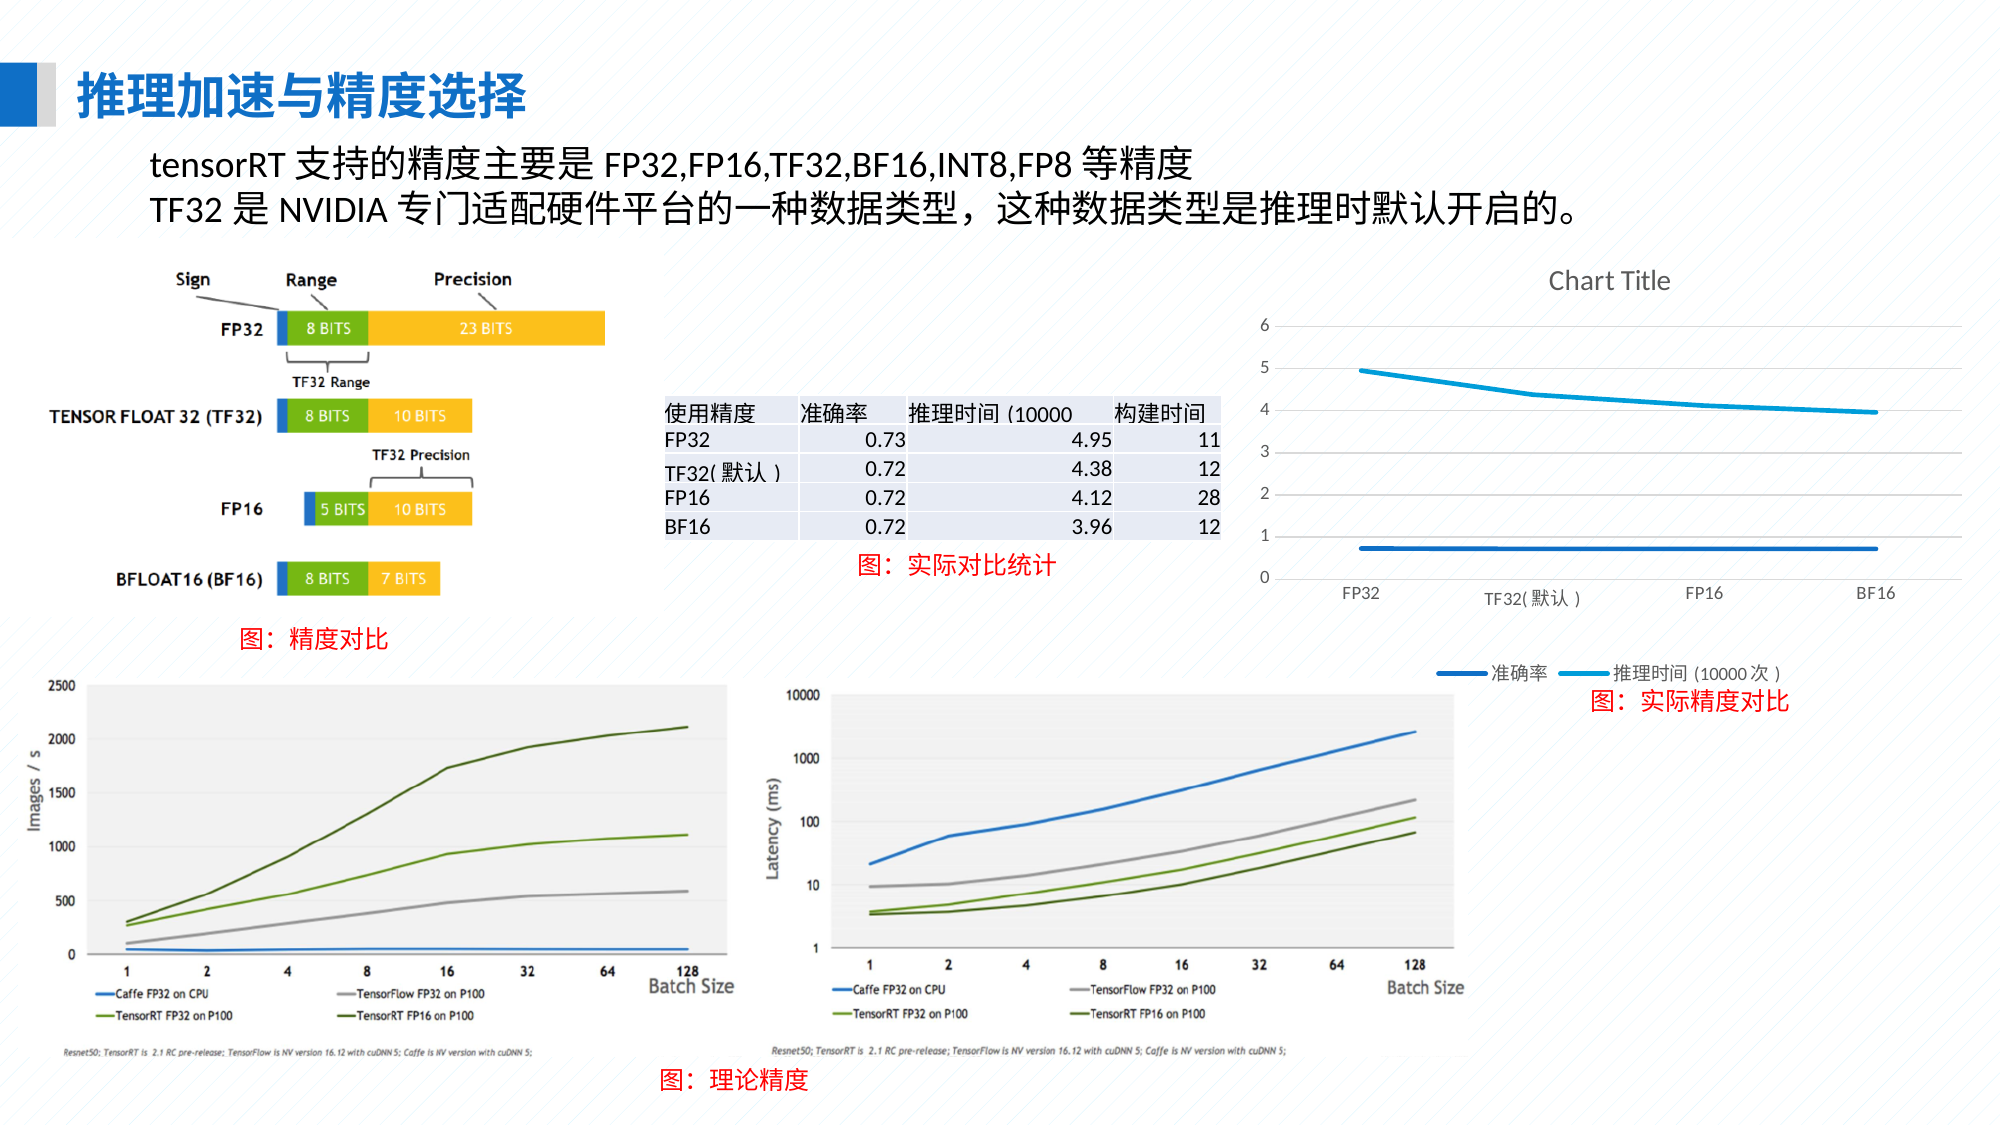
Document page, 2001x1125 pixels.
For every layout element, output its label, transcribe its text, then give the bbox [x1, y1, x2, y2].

text_box 推理加速与精度选择 [62, 56, 575, 132]
table_header 使用精度 [665, 396, 798, 423]
table_cell TF32(默认) [665, 454, 798, 482]
table_cell 28 [1114, 483, 1221, 511]
table_cell 4.95 [908, 425, 1113, 452]
text_box 图：精度对比 [224, 617, 540, 662]
picture [18, 678, 1468, 1057]
table_cell 0.73 [800, 425, 906, 452]
table_header 准确率 [800, 396, 906, 423]
table_header 推理时间(10000次) [908, 396, 1113, 423]
text_box 图：实际精度对比 [1575, 693, 1891, 724]
text_box 图：实际对比统计 [842, 542, 1158, 588]
table_cell BF16 [665, 512, 798, 540]
chart [1234, 242, 1985, 693]
table_cell FP16 [665, 483, 798, 511]
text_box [0, 62, 56, 127]
text_box tensorRT支持的精度主要是FP32,FP16,TF32,BF16,INT8,FP8等精度 TF32是NVIDIA专门适配硬件平台的一种数据类型，这种数据类型是推理时默认开启的。 [134, 132, 1701, 238]
picture [0, 238, 664, 617]
table_cell 0.72 [800, 483, 906, 511]
table_cell 3.96 [908, 512, 1113, 540]
table_cell 0.72 [800, 512, 906, 540]
table_cell FP32 [665, 425, 798, 452]
table_header 构建时间 [1114, 396, 1221, 423]
table_cell 11 [1114, 425, 1221, 452]
table_cell 4.38 [908, 454, 1113, 482]
table_cell 4.12 [908, 483, 1113, 511]
table_cell 0.72 [800, 454, 906, 482]
text_box 图：理论精度 [644, 1057, 960, 1103]
table_cell 12 [1114, 454, 1221, 482]
table_cell 12 [1114, 512, 1221, 540]
